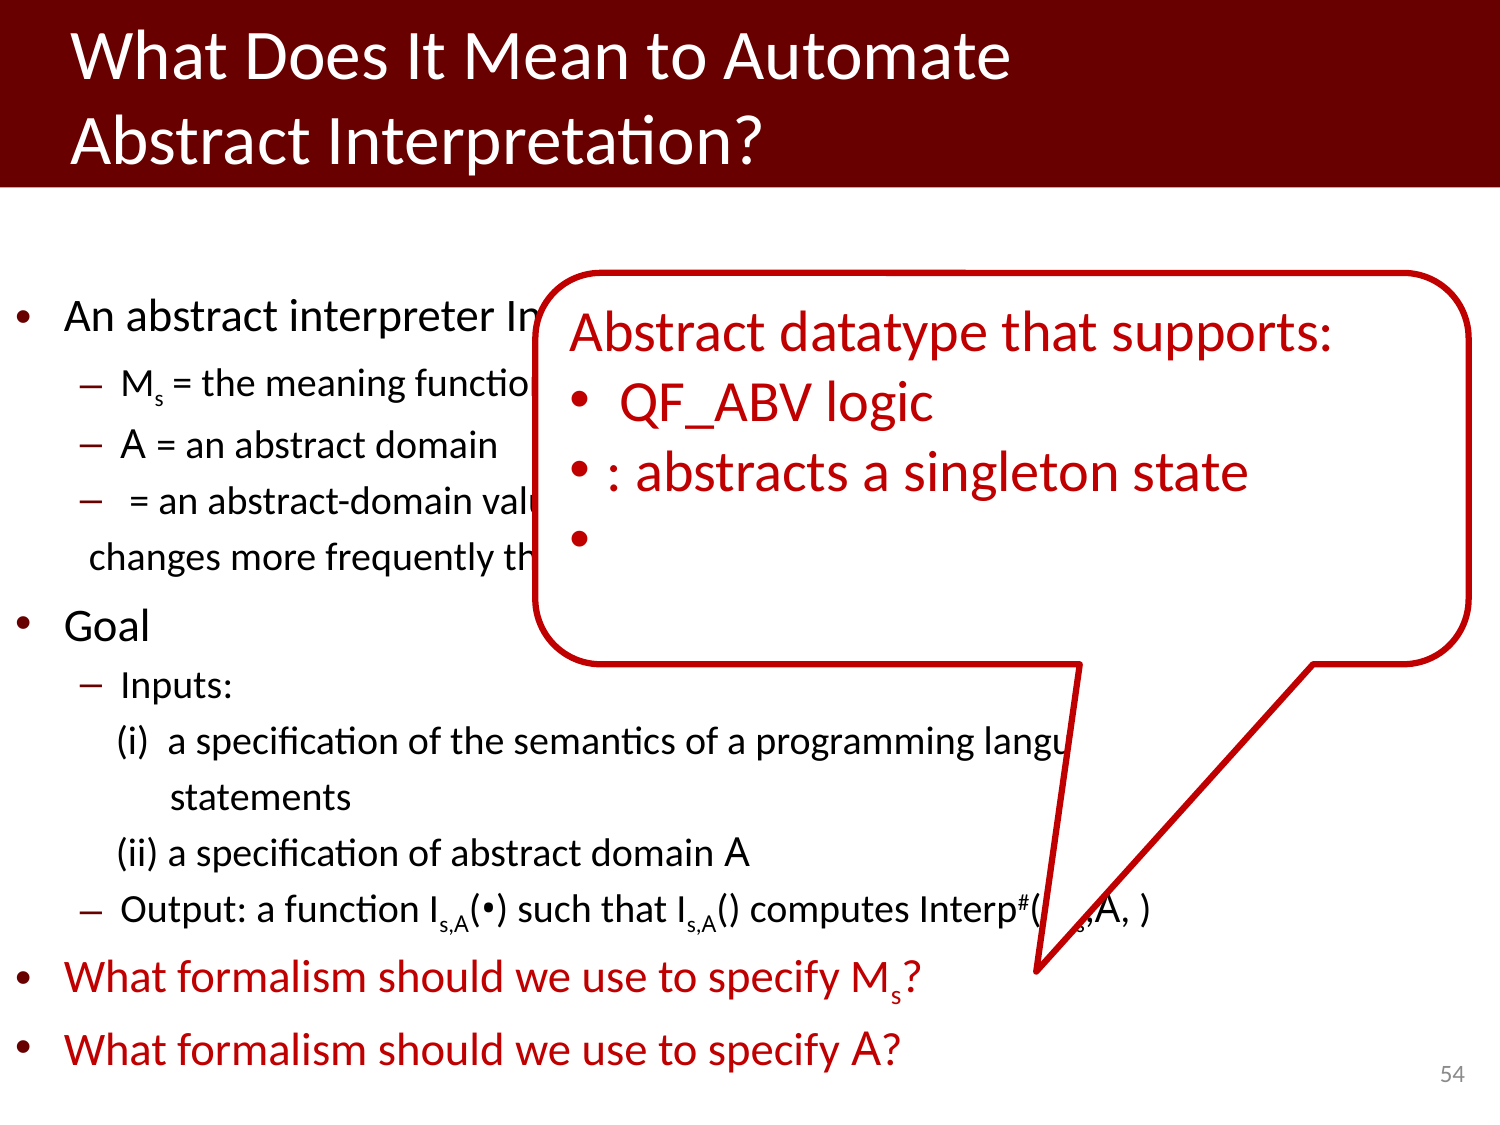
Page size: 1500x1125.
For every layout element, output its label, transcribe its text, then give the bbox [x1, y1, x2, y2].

title What Does It Mean to Automate Abstract Interpretation? [0, 0, 1500, 188]
slide_number 54 [1130, 1042, 1481, 1103]
